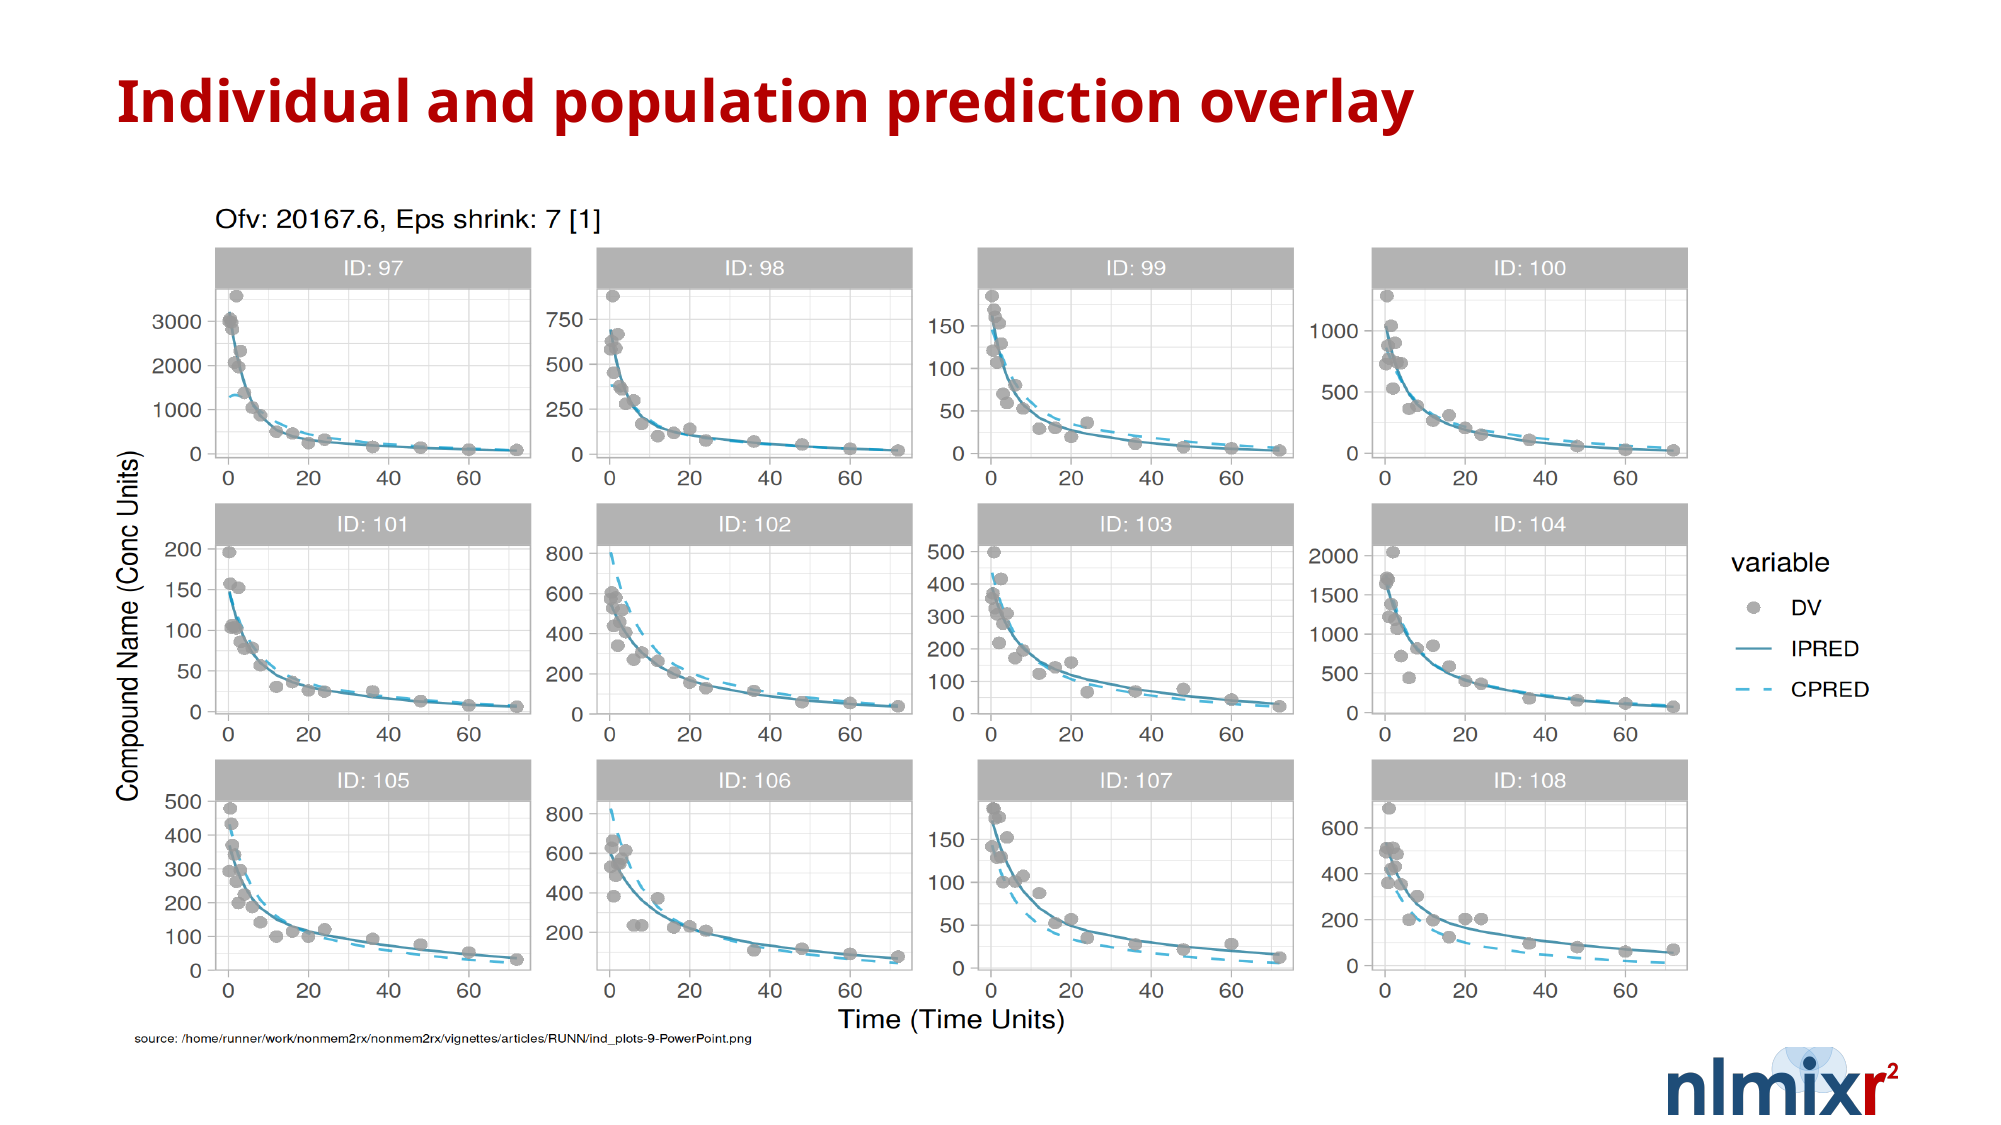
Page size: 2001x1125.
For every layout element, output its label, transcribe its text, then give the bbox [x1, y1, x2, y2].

picture [1668, 1047, 1898, 1115]
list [102, 195, 1898, 1047]
title Individual and population prediction overlay [102, 18, 1898, 181]
